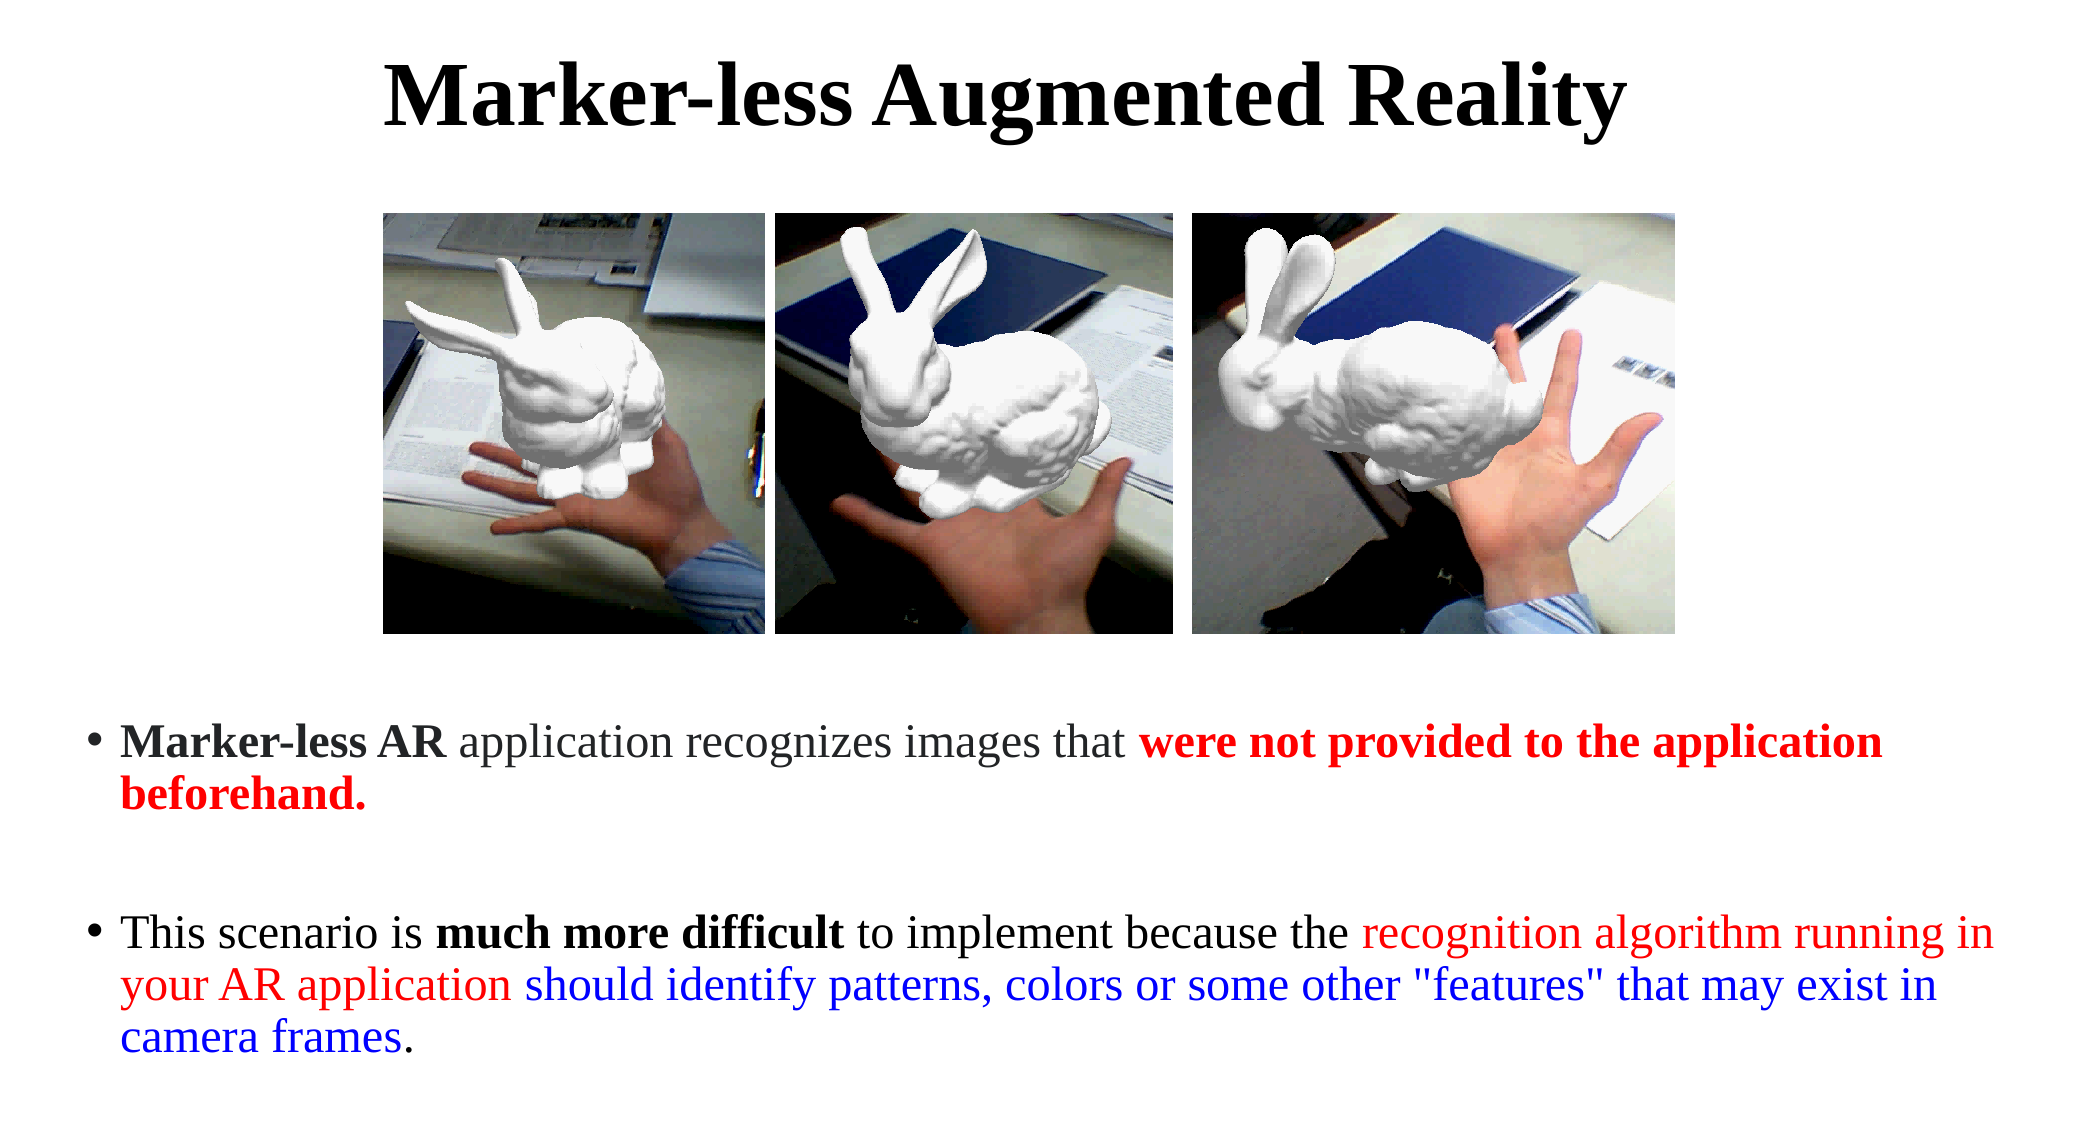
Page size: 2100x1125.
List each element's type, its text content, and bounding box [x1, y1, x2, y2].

text_box Marker-less Augmented Reality [101, 19, 1913, 173]
picture [383, 213, 1675, 634]
list Marker-less AR application recognizes images that were not provided to the application beforehand. This scenario is much more difficult to implement because the recognition algorithm running in your AR application should identify patterns, colors or some other "features" that may exist in camera frames. [71, 708, 2021, 1073]
